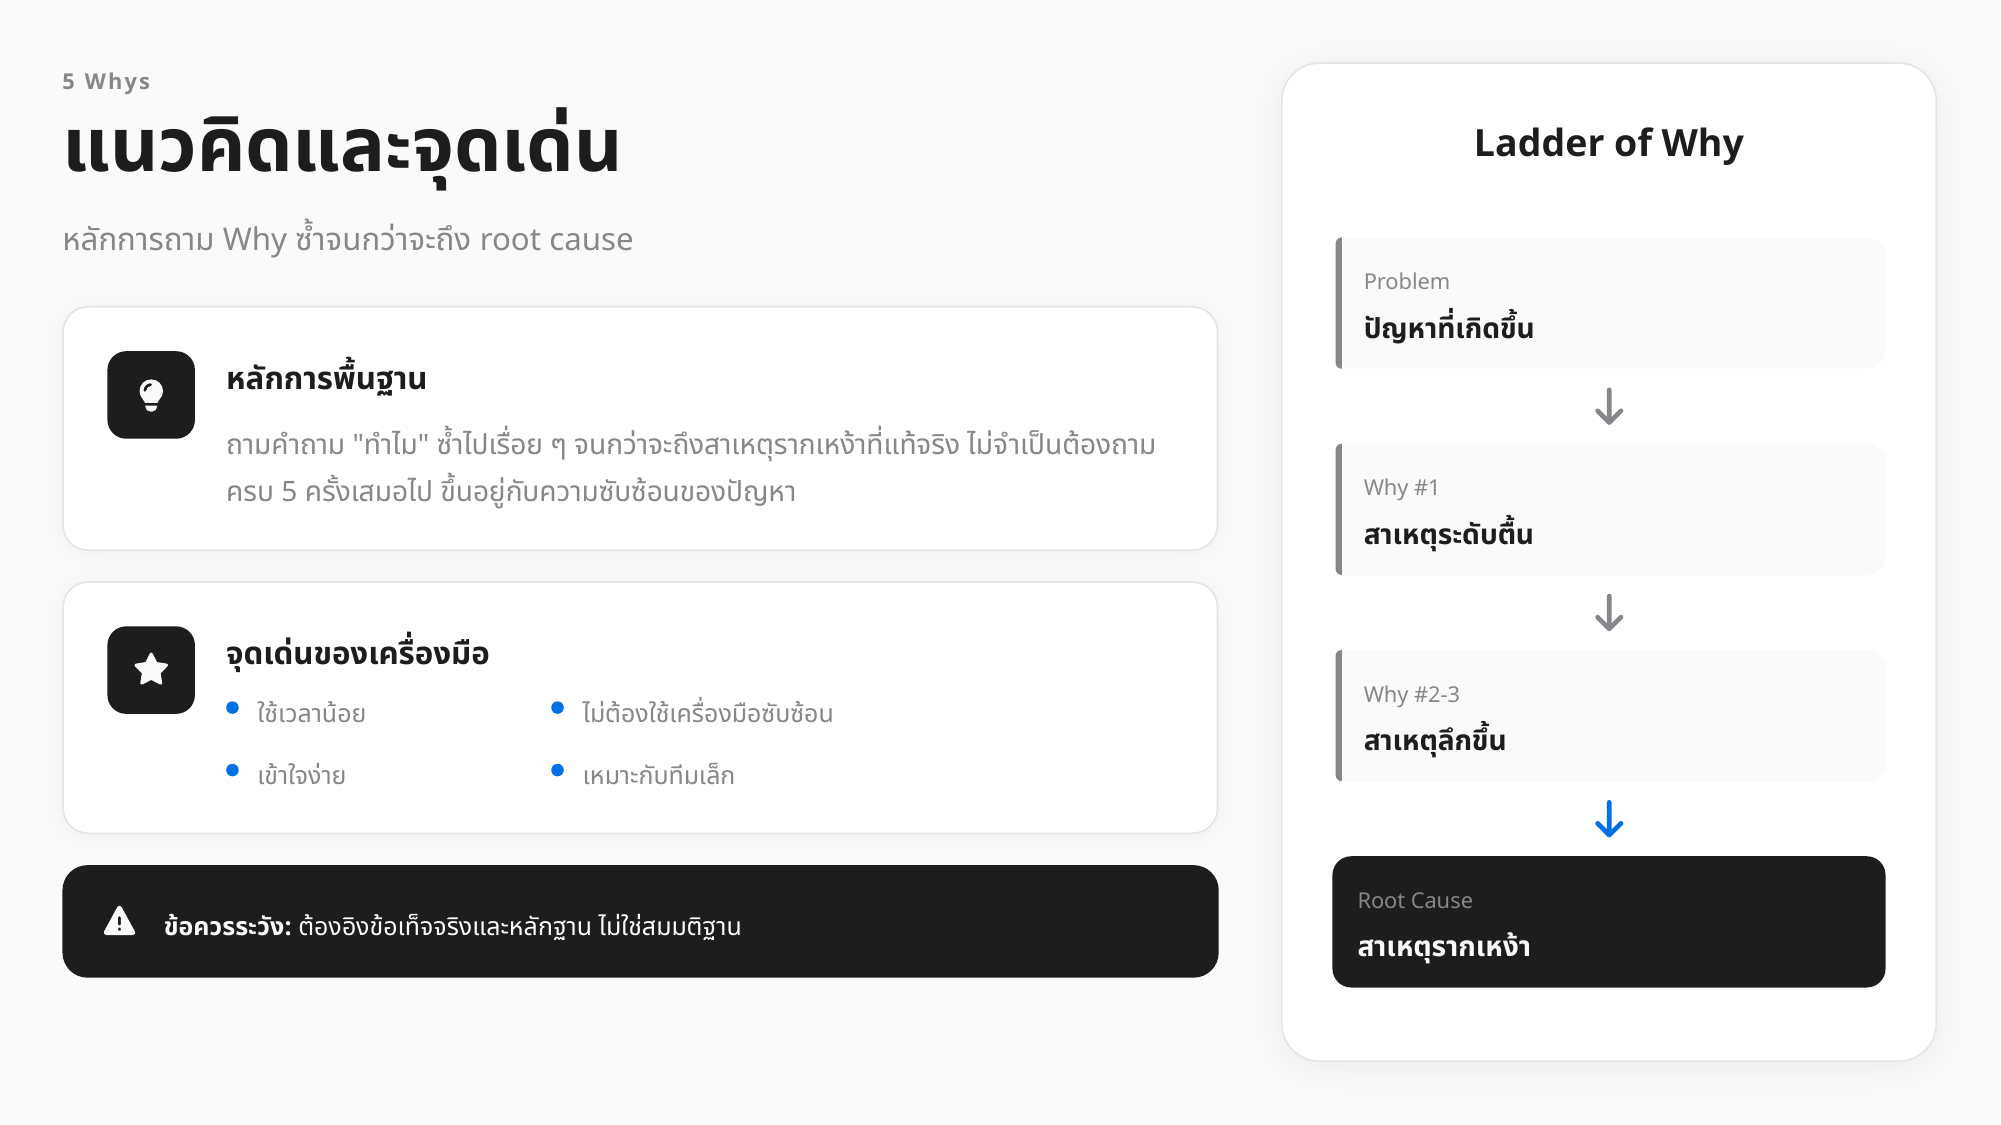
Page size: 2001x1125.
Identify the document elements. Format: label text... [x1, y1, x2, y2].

text_box หลักการถาม Why ซ้ำจนกว่าจะถึง root cause [62, 212, 1235, 257]
text_box ไม่ต้องใช้เครื่องมือซับซ้อน [582, 688, 864, 727]
text_box Why #1 [1363, 468, 1872, 500]
text_box [1281, 63, 1937, 1062]
text_box เข้าใจง่าย [257, 751, 370, 789]
text_box Root Cause [1357, 881, 1872, 913]
text_box สาเหตุรากเหง้า [1357, 918, 1875, 963]
text_box [1335, 649, 1342, 782]
text_box จุดเด่นของเครื่องมือ [226, 626, 867, 671]
text_box [1332, 856, 1886, 988]
text_box [1342, 443, 1886, 576]
text_box [1595, 387, 1624, 425]
text_box [63, 582, 1218, 834]
text_box [1595, 593, 1624, 632]
text_box [551, 763, 564, 777]
text_box [226, 701, 239, 714]
text_box สาเหตุลึกขึ้น [1363, 712, 1875, 757]
text_box เหมาะกับทีมเล็ก [582, 751, 761, 789]
text_box หลักการพื้นฐาน [226, 351, 1189, 395]
text_box แนวคิดและจุดเด่น [62, 112, 1257, 188]
text_box [1335, 237, 1342, 369]
text_box [226, 763, 239, 777]
text_box ข้อควรระวัง: ต้องอิงข้อเท็จจริงและหลักฐาน ไม่ใช่สมมติฐาน [164, 902, 789, 941]
text_box Why #2-3 [1363, 675, 1872, 707]
text_box [1342, 649, 1886, 782]
text_box [551, 701, 564, 714]
text_box [1335, 443, 1342, 576]
text_box ใช้เวลาน้อย [257, 688, 389, 727]
text_box สาเหตุระดับตื้น [1363, 506, 1875, 550]
text_box [62, 865, 1219, 978]
text_box Problem [1363, 262, 1872, 294]
text_box 5 Whys [62, 62, 1230, 94]
text_box [104, 905, 135, 936]
text_box [139, 379, 163, 403]
text_box Ladder of Why [1323, 113, 1895, 164]
text_box [145, 405, 158, 412]
text_box [1595, 799, 1624, 838]
text_box [63, 306, 1218, 551]
text_box [1342, 237, 1886, 369]
text_box [134, 652, 168, 685]
text_box ปัญหาที่เกิดขึ้น [1363, 299, 1875, 344]
text_box [107, 626, 195, 714]
text_box [107, 351, 195, 439]
text_box ถามคำถาม "ทำไม" ซ้ำไปเรื่อย ๆ จนกว่าจะถึงสาเหตุรากเหง้าที่แท้จริง ไม่จำเป็นต้องถามครบ 5 ครั้งเสมอไป ขึ้นอยู่กับความซับซ้อนของปัญหา [226, 413, 1188, 506]
